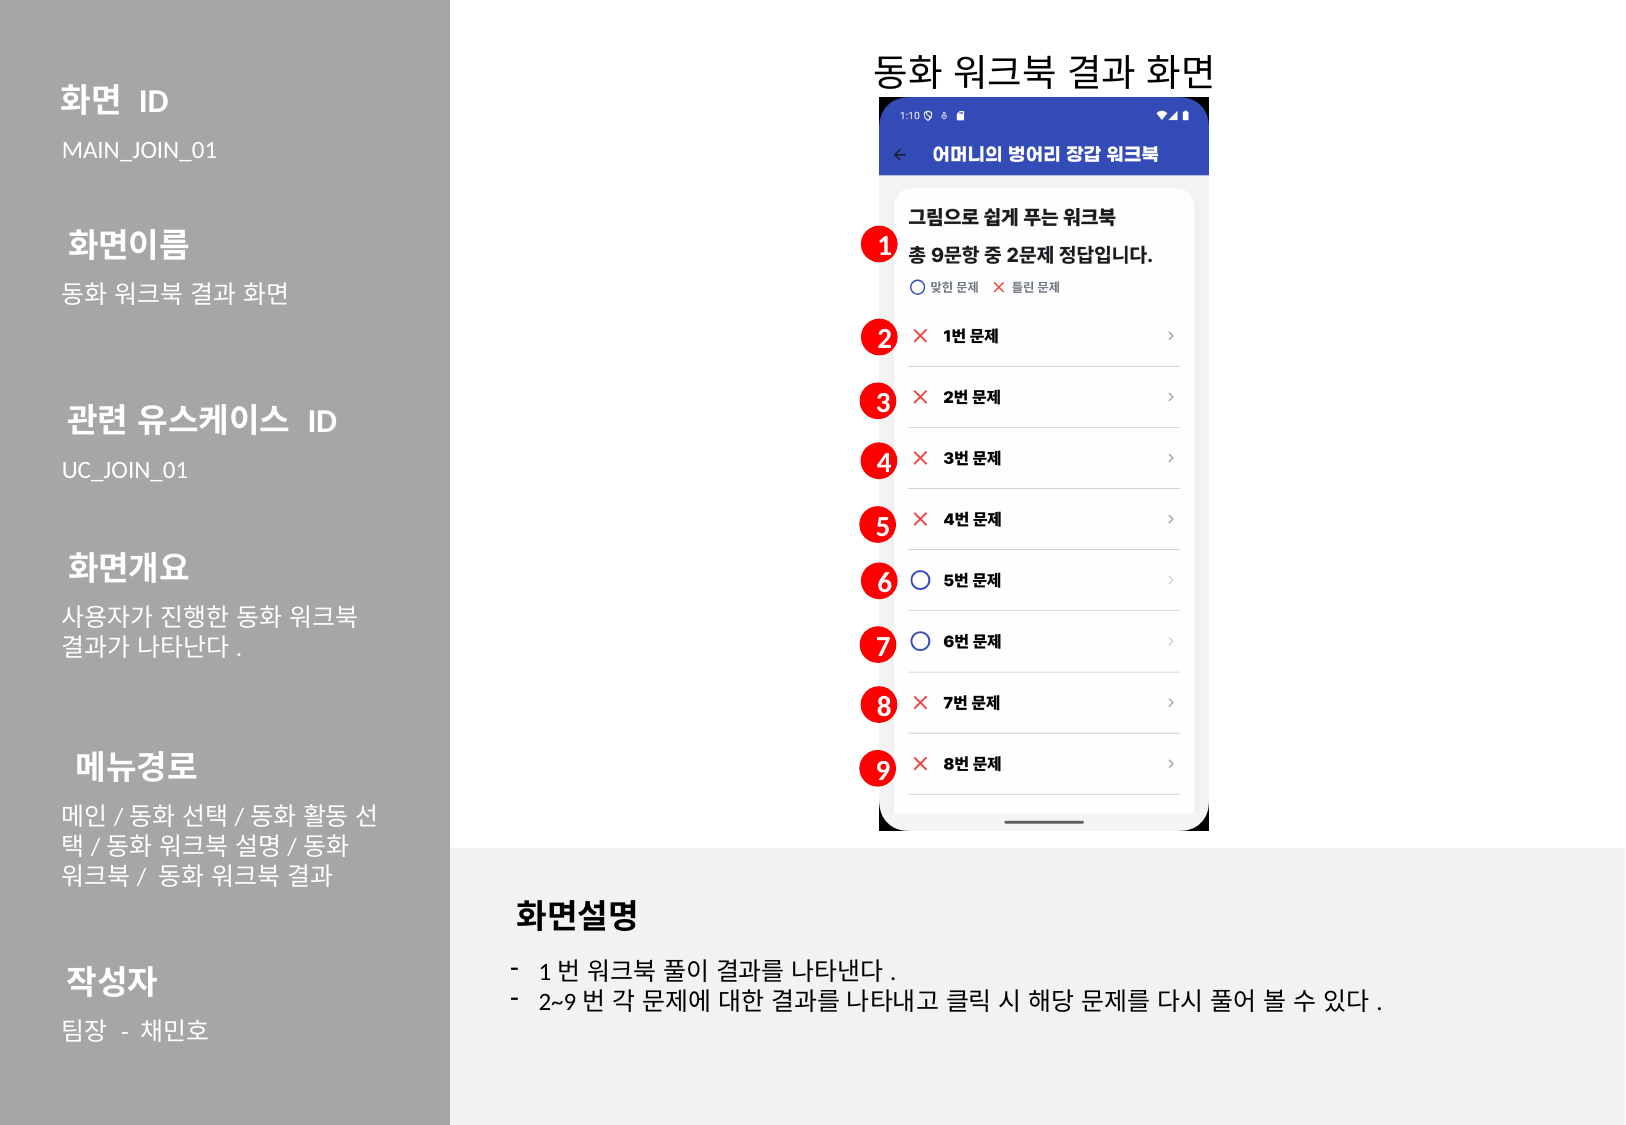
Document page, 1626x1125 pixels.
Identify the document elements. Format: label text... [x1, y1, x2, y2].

text_box 1 [860, 225, 878, 263]
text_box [46, 215, 404, 317]
text_box 화면설명 [501, 887, 654, 943]
text_box 3 [859, 382, 878, 420]
text_box 6 [860, 562, 878, 600]
text_box [450, 848, 1625, 1125]
text_box 2 [860, 318, 878, 356]
text_box 동화 워크북 결과 화면 [858, 41, 1231, 101]
text_box 5 [859, 506, 878, 543]
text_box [46, 390, 404, 492]
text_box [46, 70, 404, 172]
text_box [46, 738, 437, 900]
text_box 9 [859, 749, 878, 787]
text_box 1번 워크북 풀이 결과를 나타낸다. 2~9번 각 문제에 대한 결과를 나타내고 클릭 시 해당 문제를 다시 풀어 볼 수 있다. [495, 948, 1593, 1024]
text_box [0, 0, 450, 1125]
picture [878, 96, 1210, 832]
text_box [46, 539, 404, 671]
text_box 4 [860, 442, 878, 479]
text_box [46, 953, 404, 1055]
text_box 7 [859, 626, 878, 663]
text_box 8 [860, 686, 878, 723]
